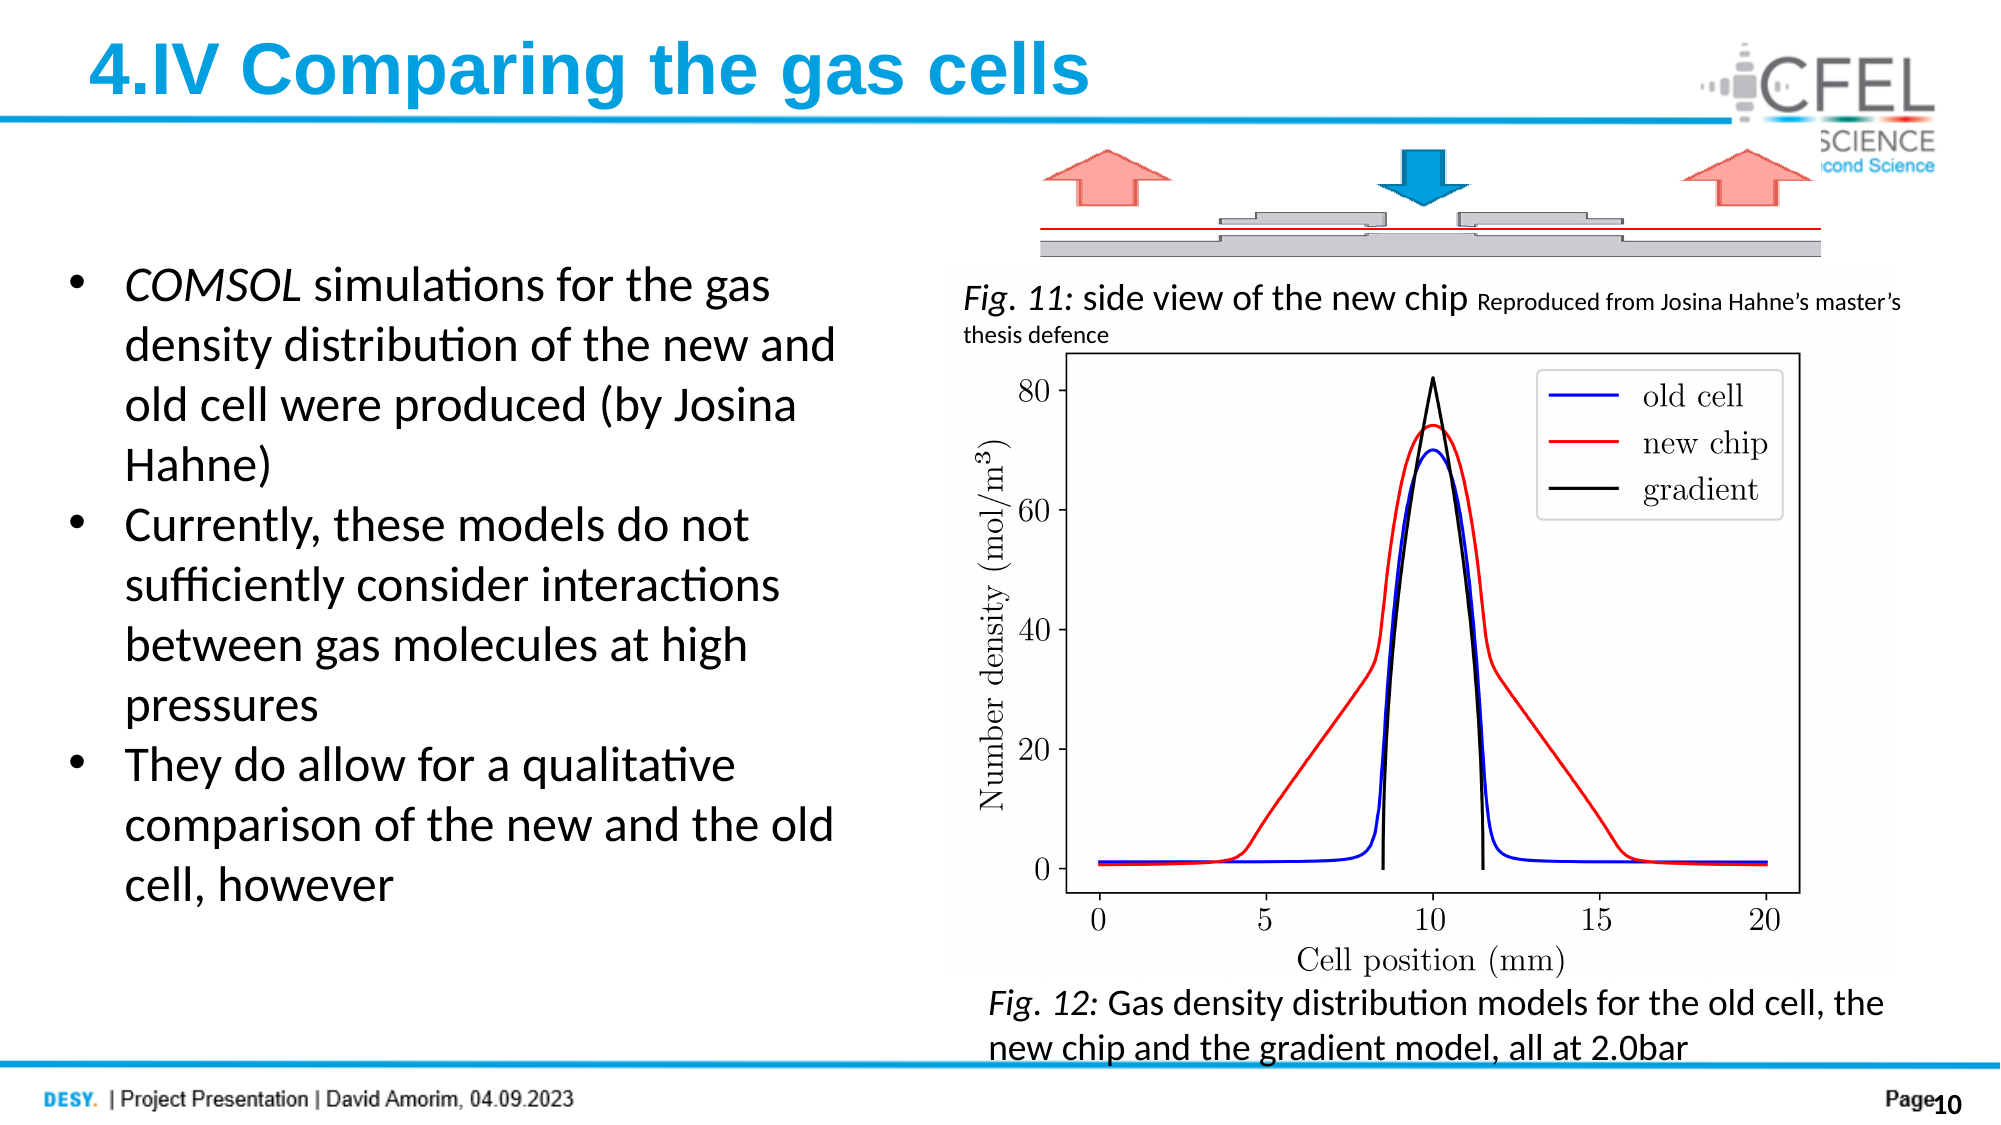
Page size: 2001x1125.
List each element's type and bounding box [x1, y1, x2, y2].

list [0, 0, 2000, 1125]
picture [948, 127, 1894, 978]
